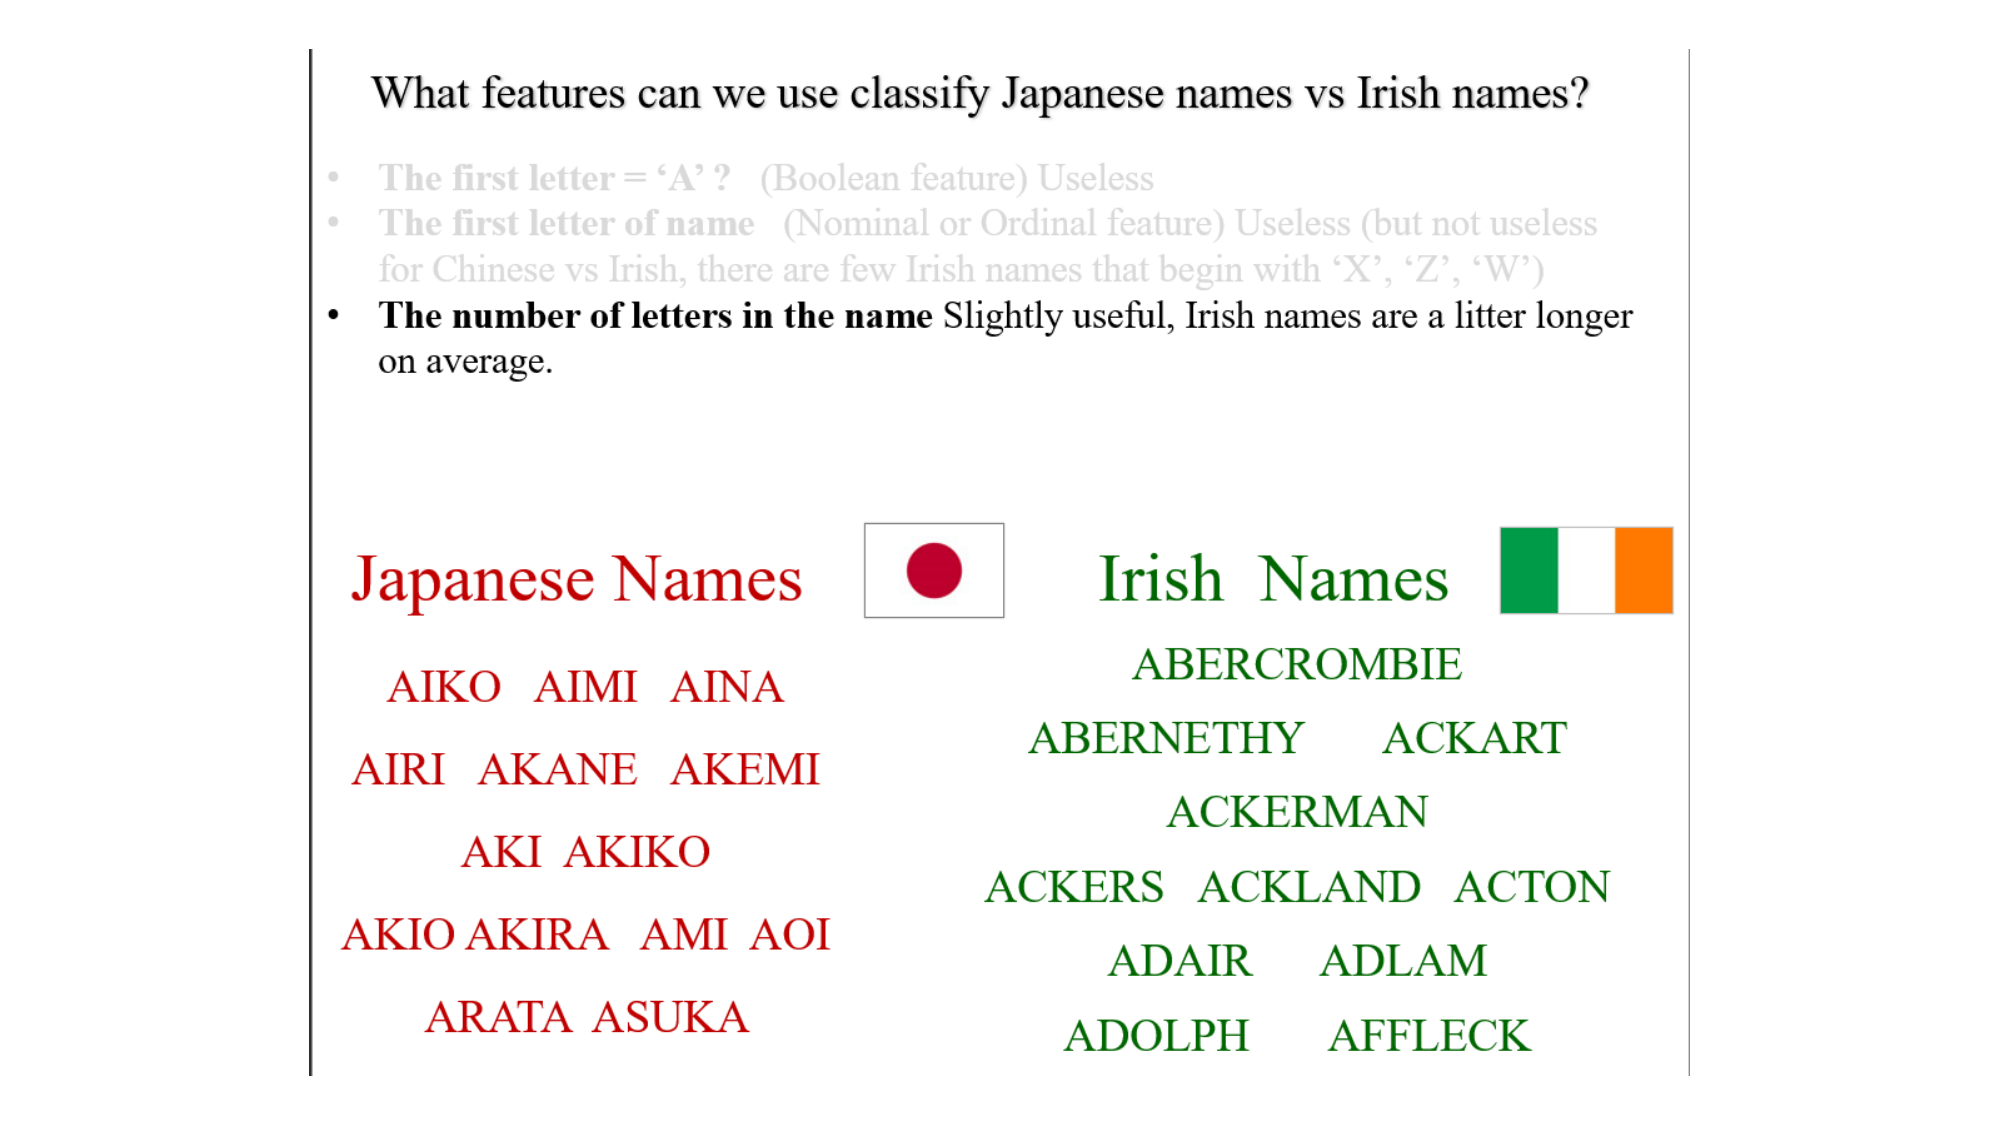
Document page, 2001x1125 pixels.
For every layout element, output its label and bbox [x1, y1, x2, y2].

picture [309, 49, 1690, 1076]
